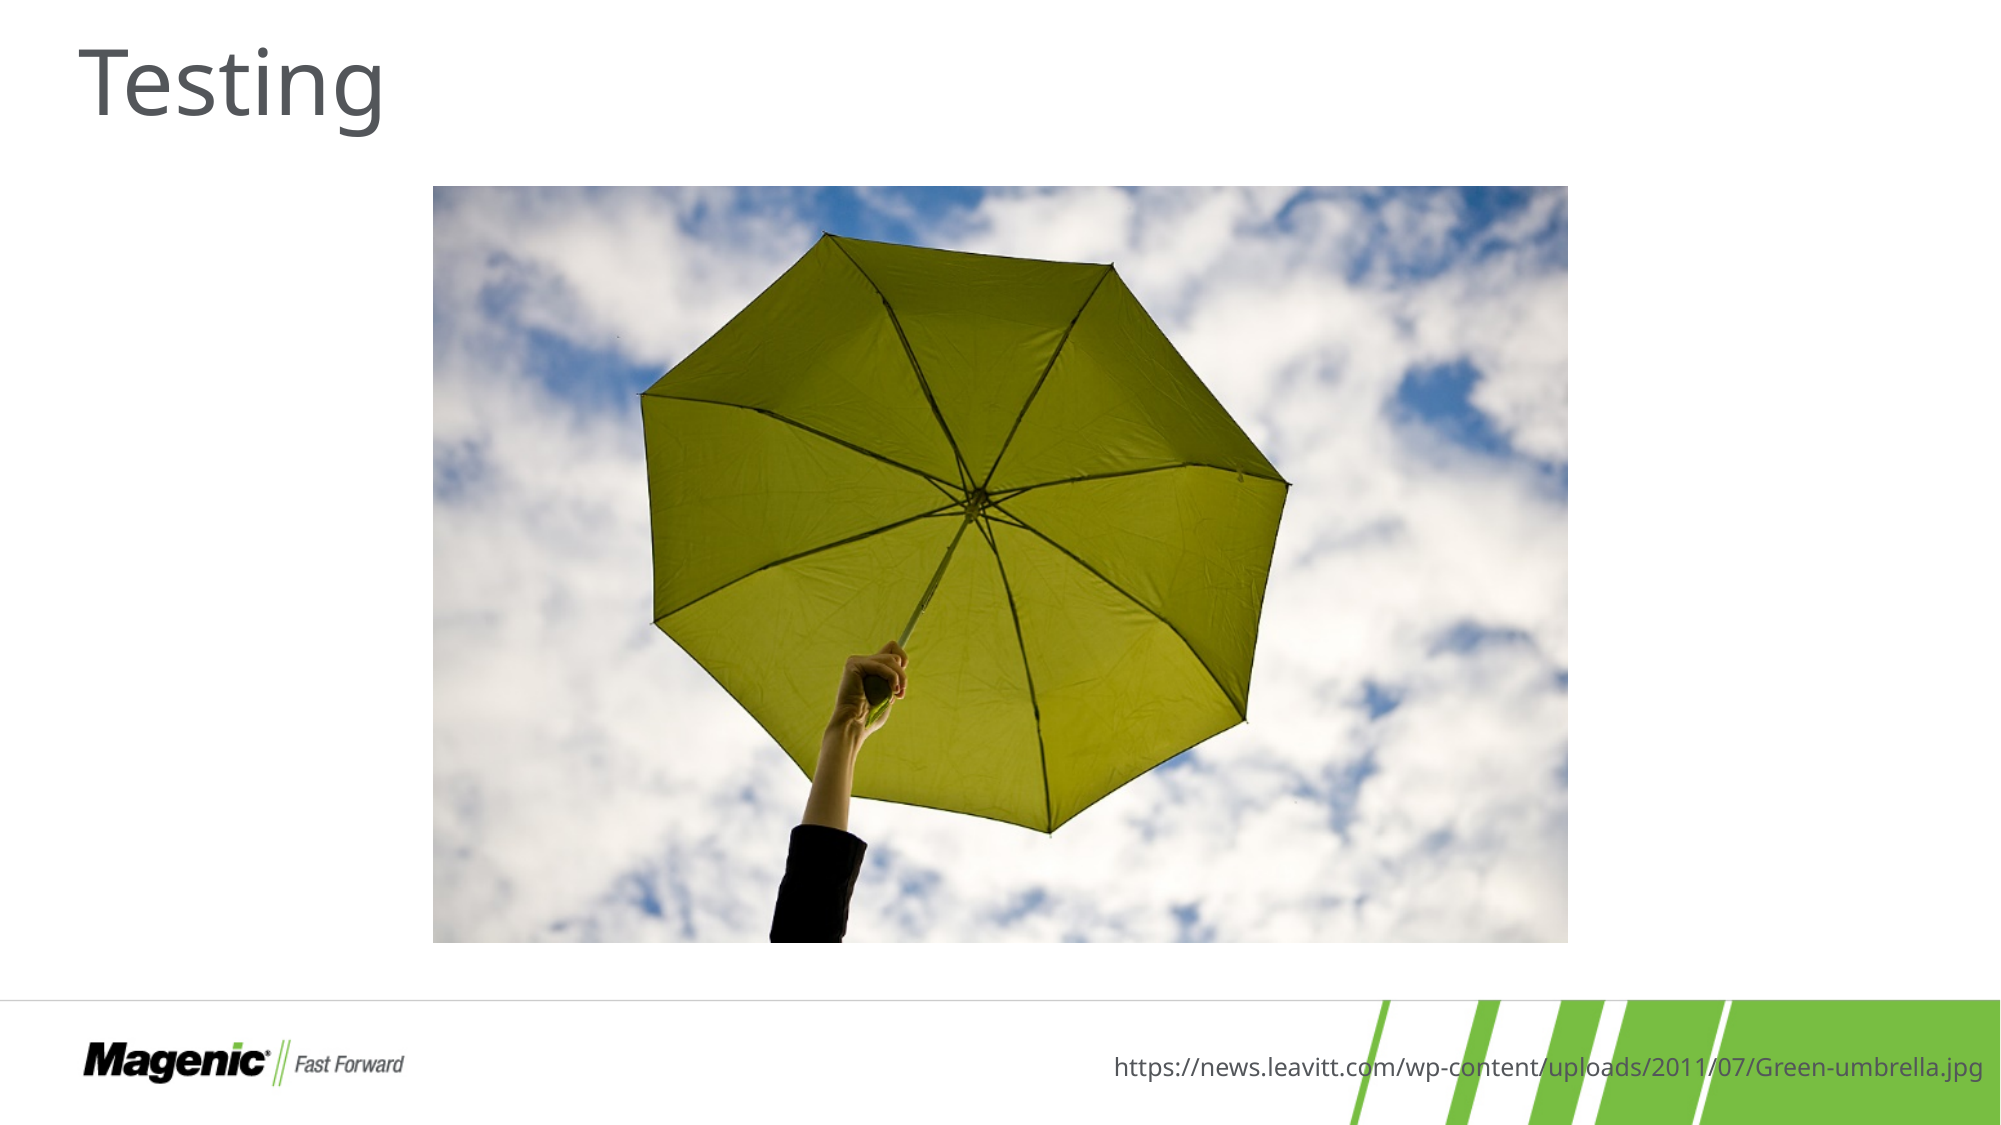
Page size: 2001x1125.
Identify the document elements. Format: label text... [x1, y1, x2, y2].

picture [0, 0, 2001, 1125]
title Testing [63, 41, 1938, 131]
text_box https://news.leavitt.com/wp-content/uploads/2011/07/Green-umbrella.jpg [482, 1029, 2000, 1104]
